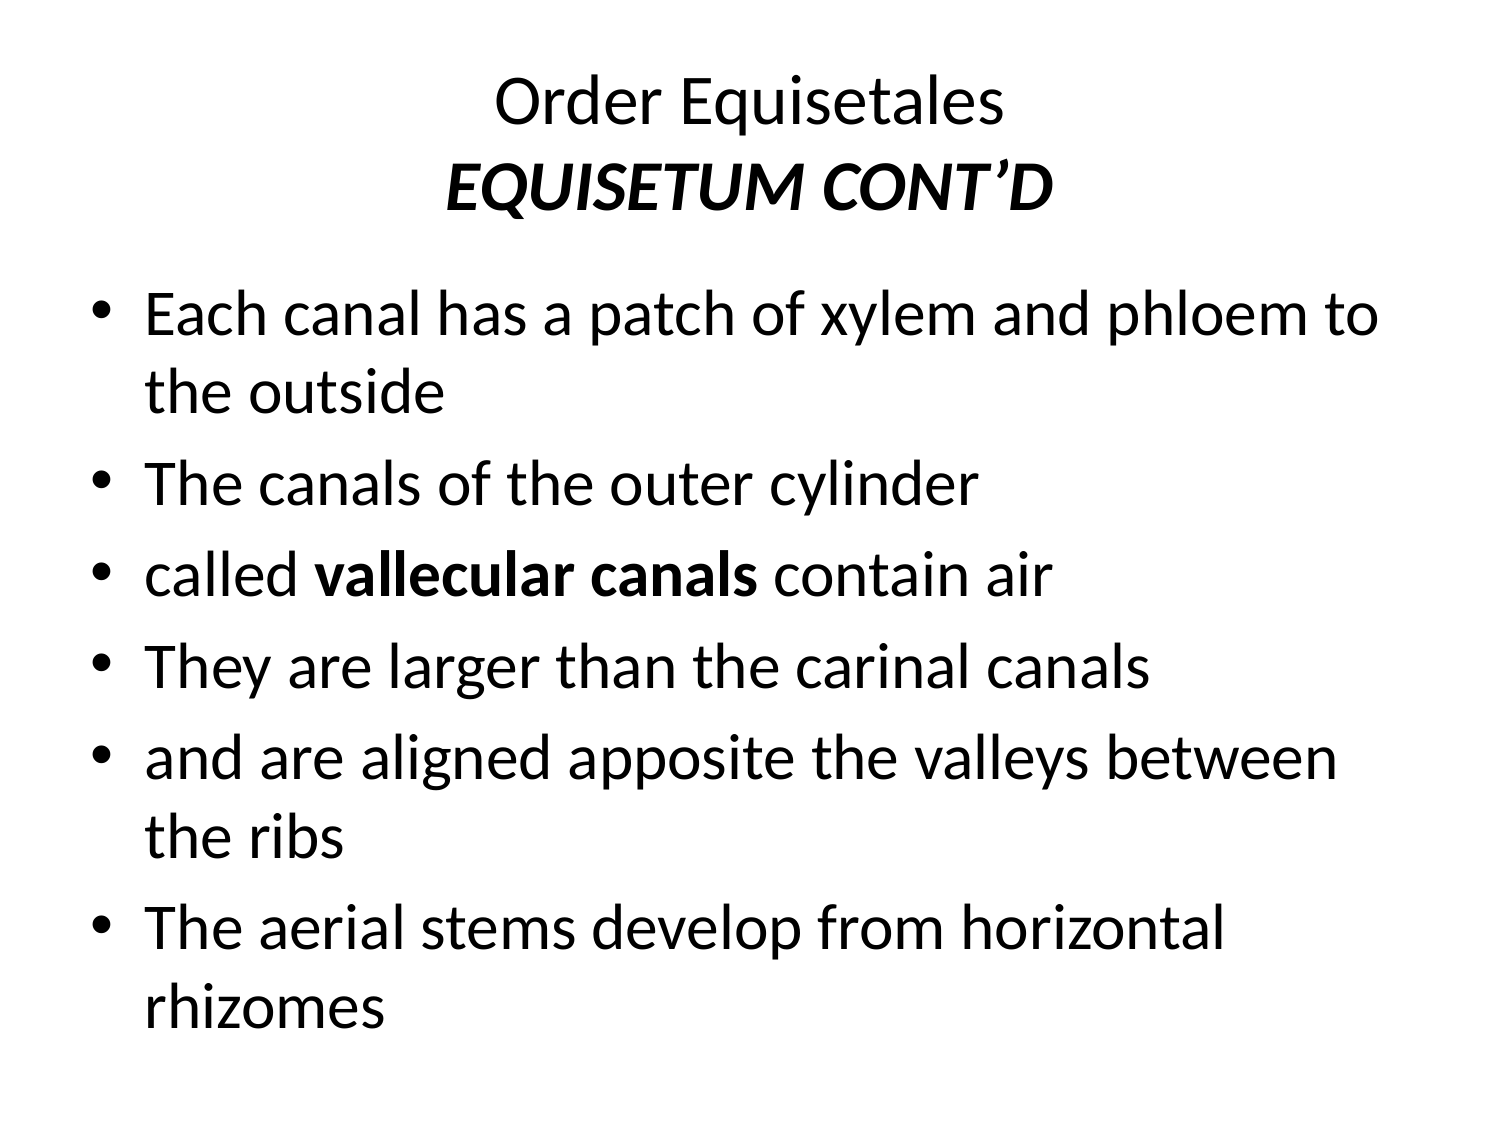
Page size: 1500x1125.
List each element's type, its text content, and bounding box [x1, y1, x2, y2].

title Order Equisetales EQUISETUM CONT’D [75, 45, 1425, 233]
list Each canal has a patch of xylem and phloem to the outside The canals of the outer cylinder called vallecular canals contain air They are larger than the carinal canals and are aligned apposite the valleys between the ribs The aerial stems develop from horizontal rhizomes [75, 262, 1442, 1055]
